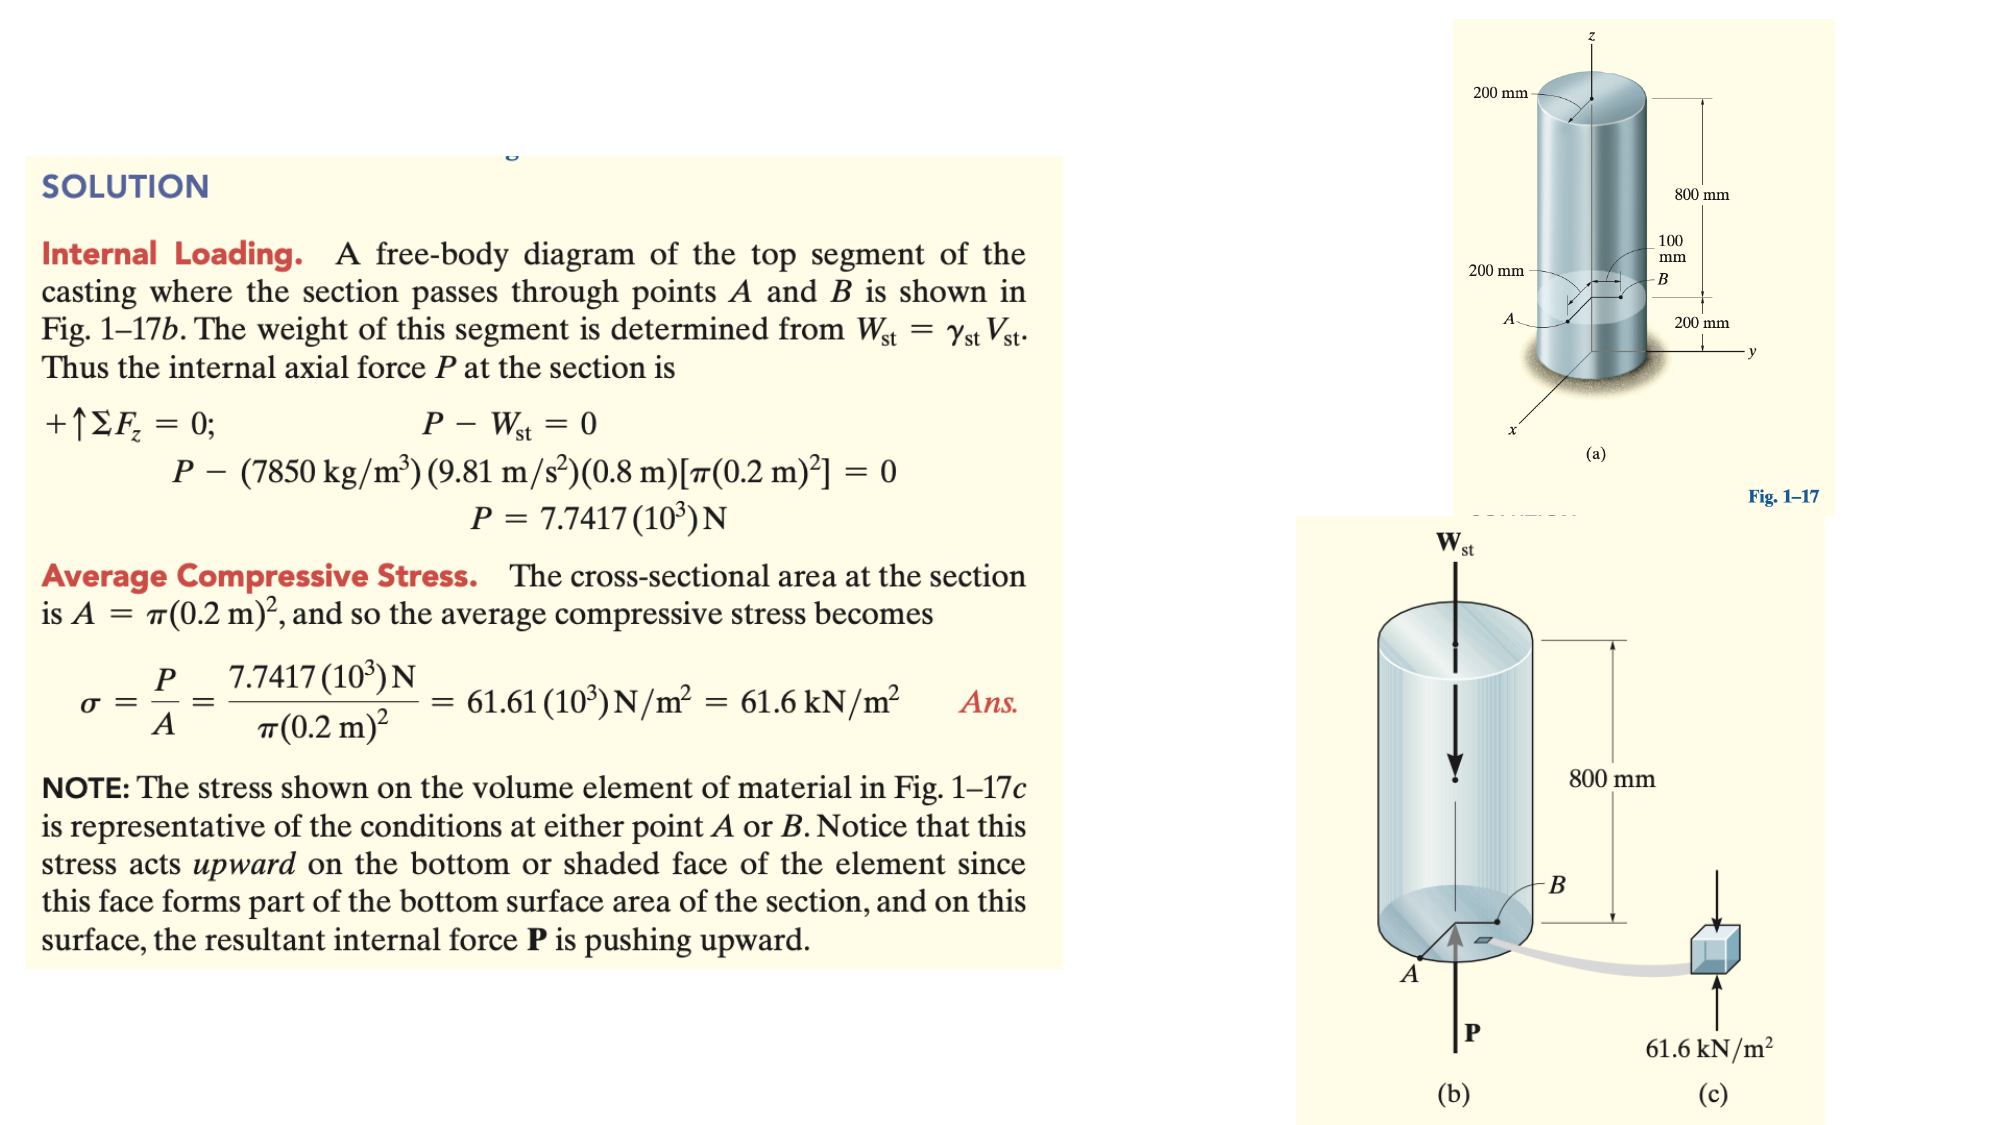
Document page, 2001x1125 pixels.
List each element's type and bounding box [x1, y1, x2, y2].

picture [26, 156, 1069, 969]
picture [1296, 19, 1835, 1125]
